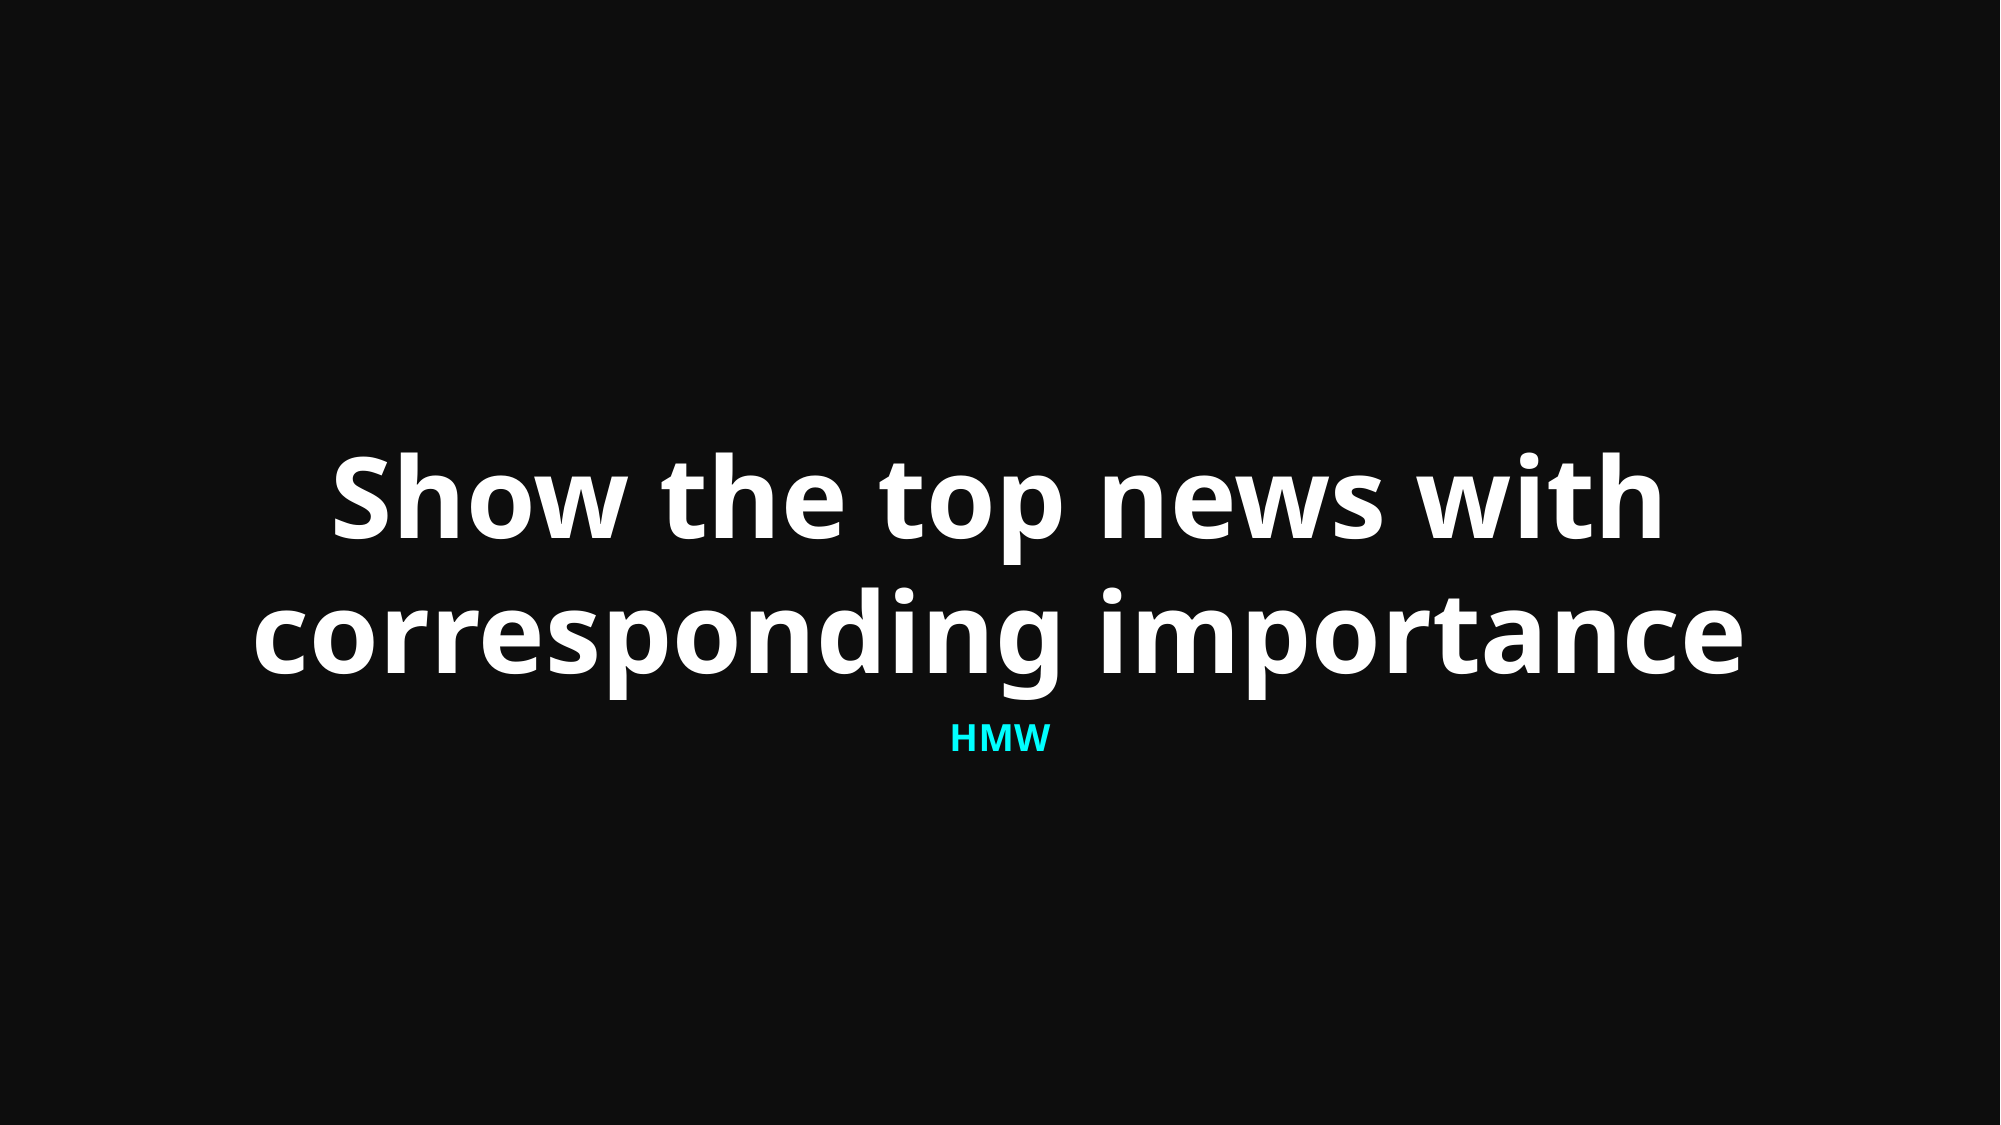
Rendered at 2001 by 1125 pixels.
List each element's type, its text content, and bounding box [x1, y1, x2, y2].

text_box HMW [742, 706, 1258, 767]
text_box Show the top news with corresponding importance [78, 418, 1922, 704]
